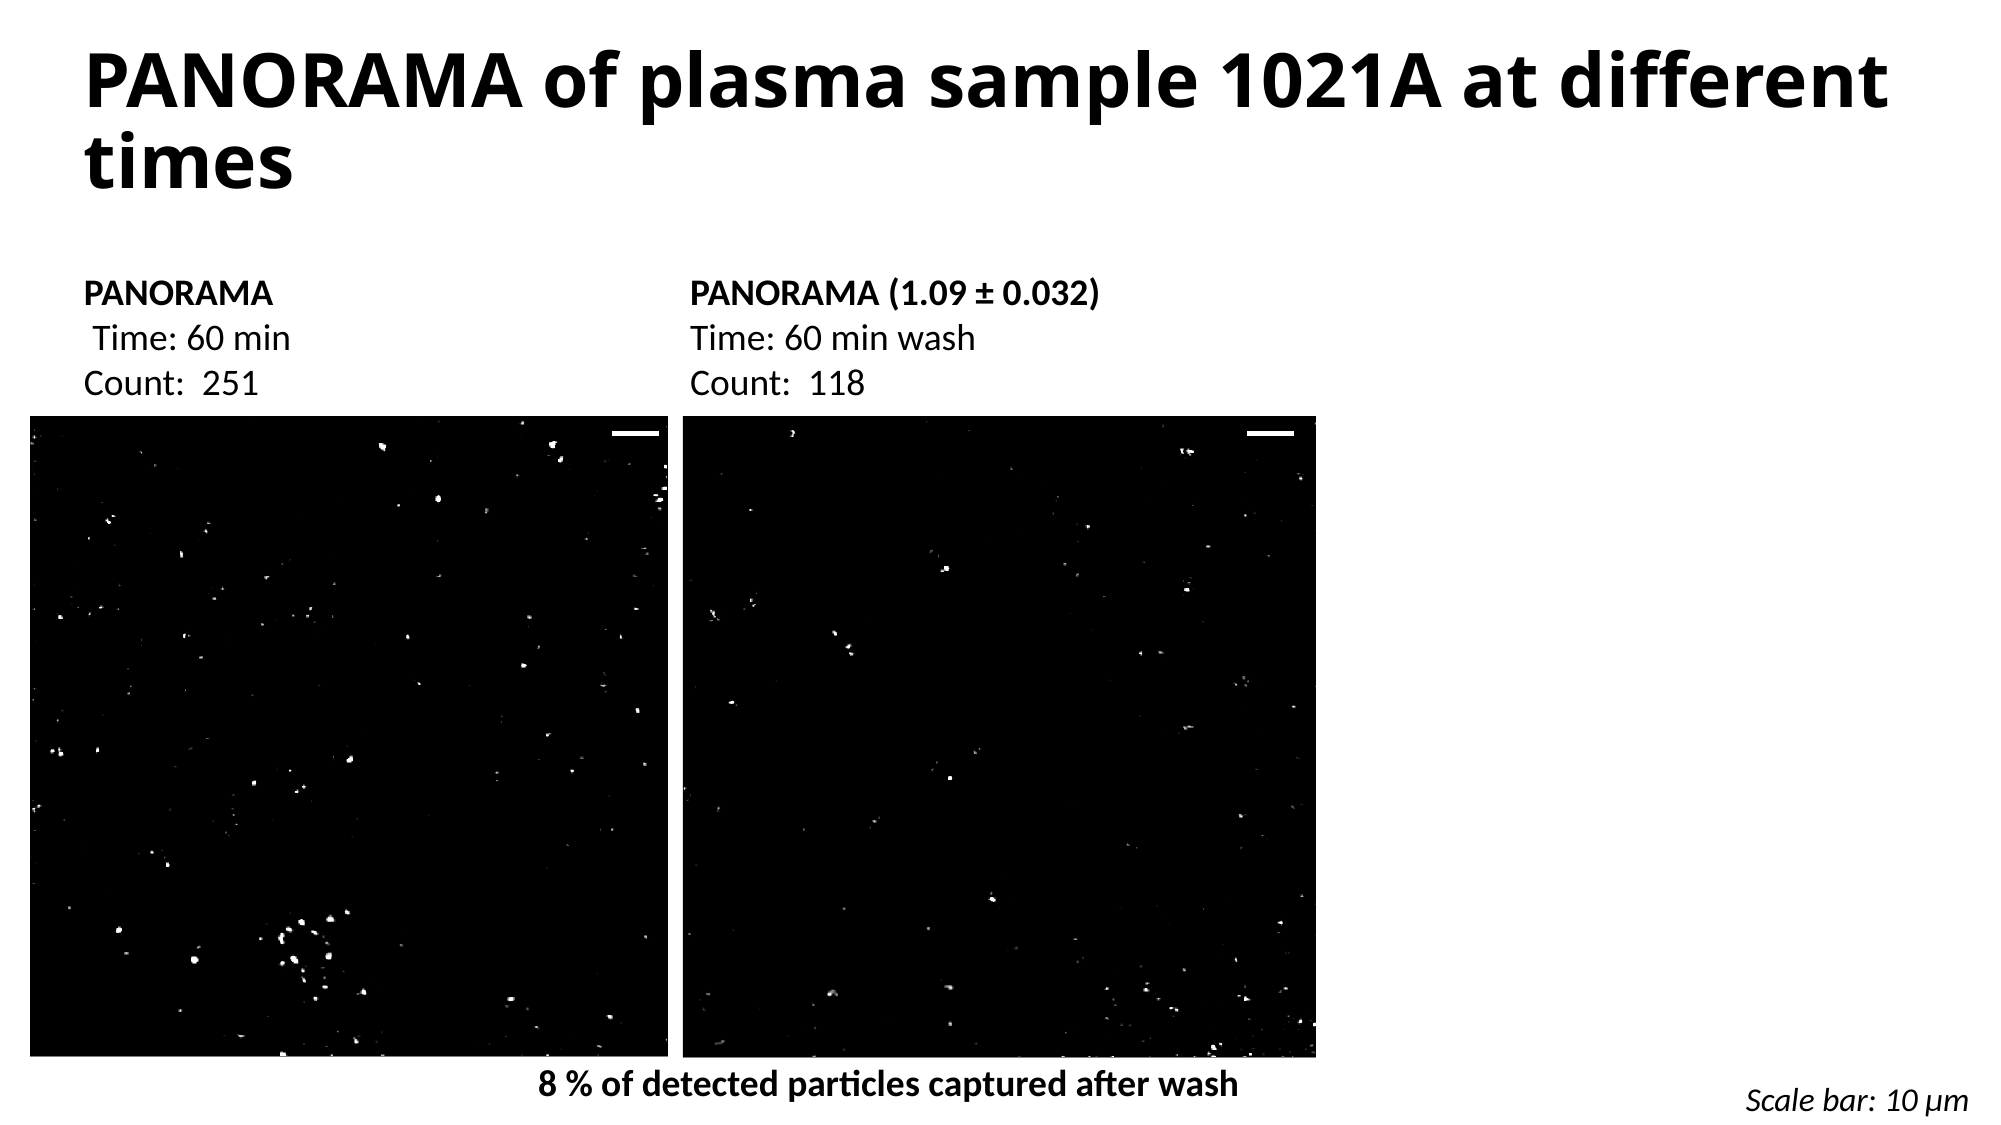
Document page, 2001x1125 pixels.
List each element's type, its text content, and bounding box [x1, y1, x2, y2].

text_box PANORAMA Time: 60 min Count: 251 [69, 260, 613, 415]
picture [28, 415, 670, 1058]
text_box PANORAMA (1.09 ± 0.032) Time: 60 min wash Count: 118 [675, 260, 1117, 456]
picture [682, 416, 1316, 1059]
title PANORAMA of plasma sample 1021A at different times [68, 15, 1932, 233]
text_box 8 % of detected particles captured after wash [523, 1051, 1311, 1112]
text_box Scale bar: 10 µm [1731, 1070, 2000, 1125]
